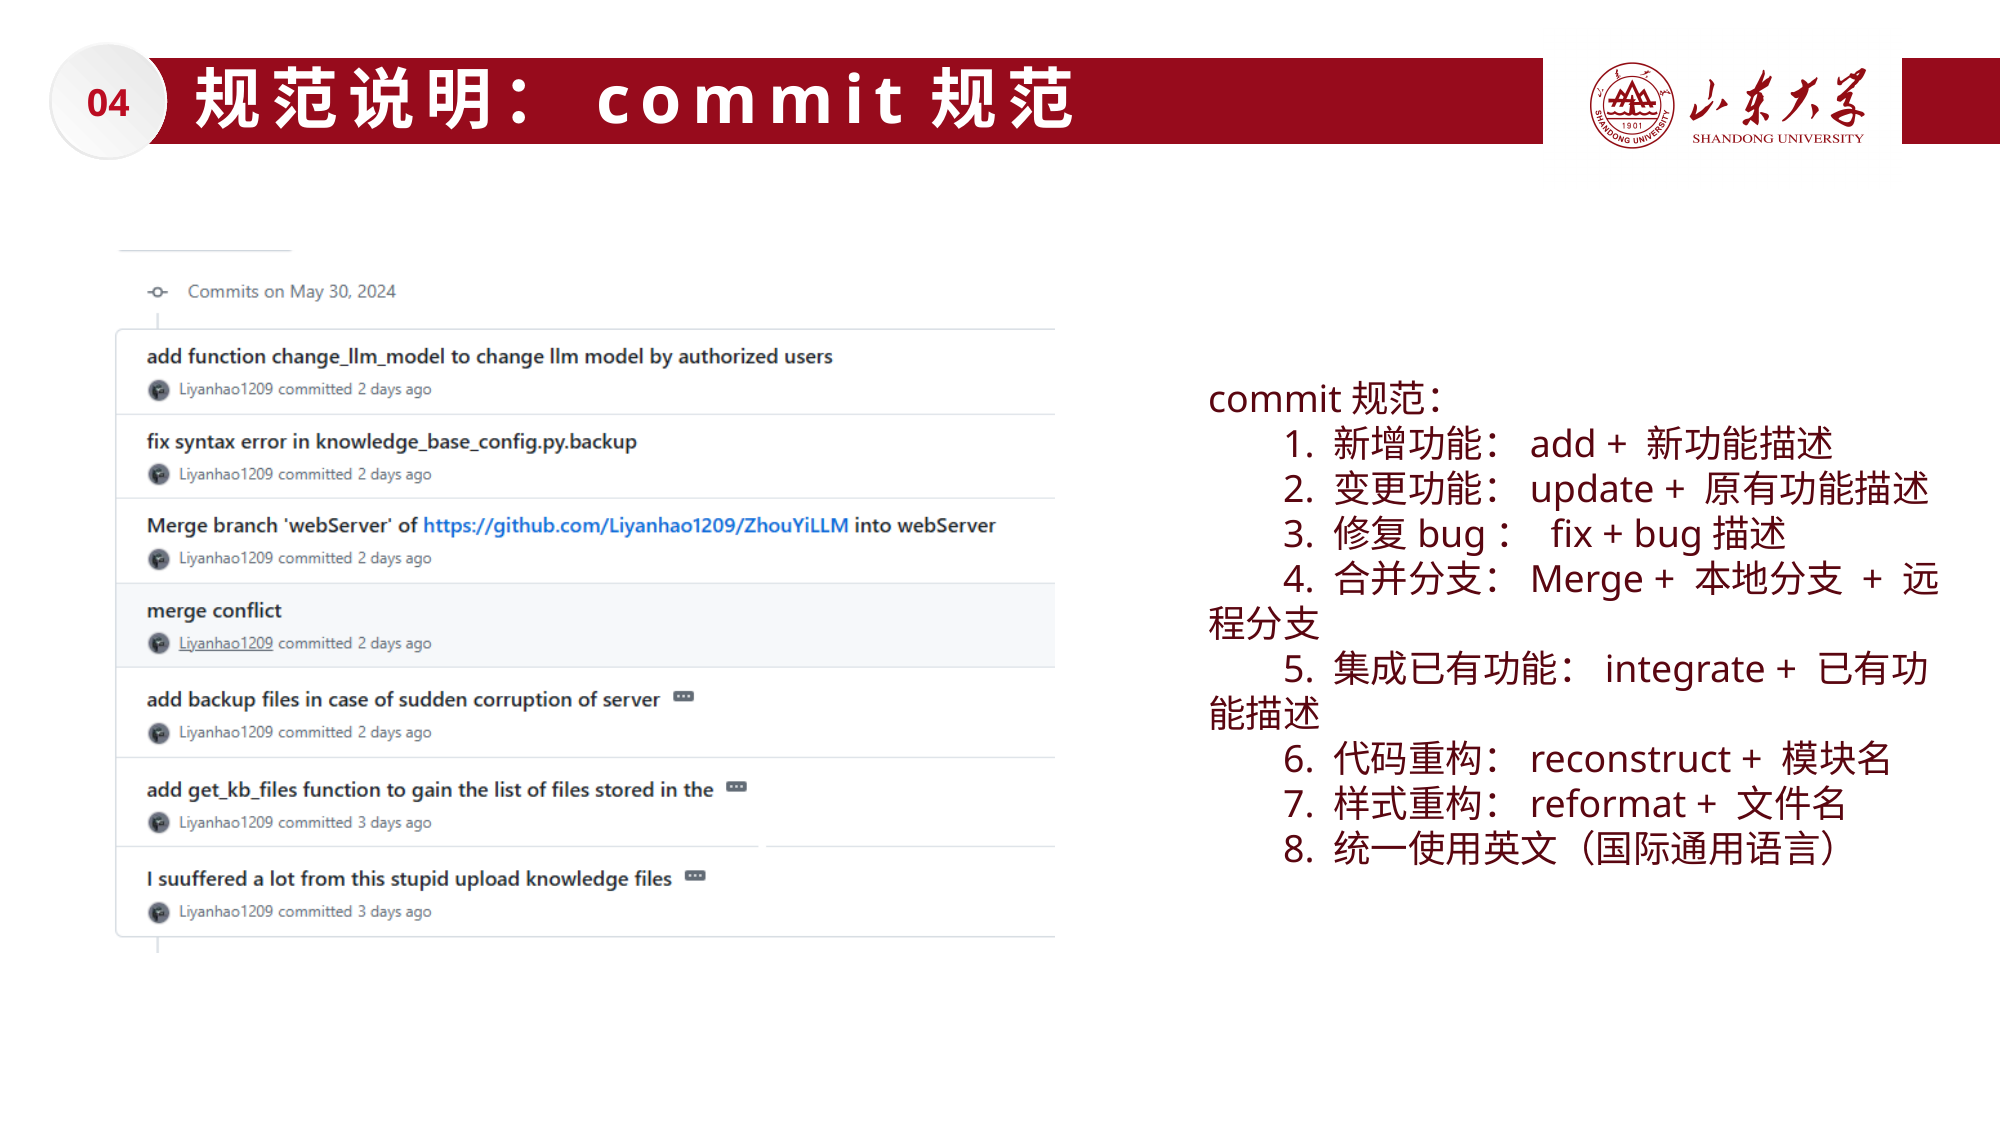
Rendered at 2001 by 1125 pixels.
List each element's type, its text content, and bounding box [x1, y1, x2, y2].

picture [16, 250, 1055, 954]
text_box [1902, 49, 2000, 146]
text_box commit规范： 1. 新增功能：add + 新功能描述 2. 变更功能：update + 原有功能描述 3. 修复bug： fix + bug描述 4. 合并分支：Merge + 本地分支 + 远程分支 5. 集成已有功能：integrate + 已有功能描述 6. 代码重构：reconstruct + 模块名 7. 样式重构：reformat + 文件名 8. 统一使用英文（国际通用语言） [1193, 367, 1965, 877]
picture [1543, 28, 1902, 189]
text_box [49, 42, 168, 160]
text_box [168, 49, 1543, 146]
